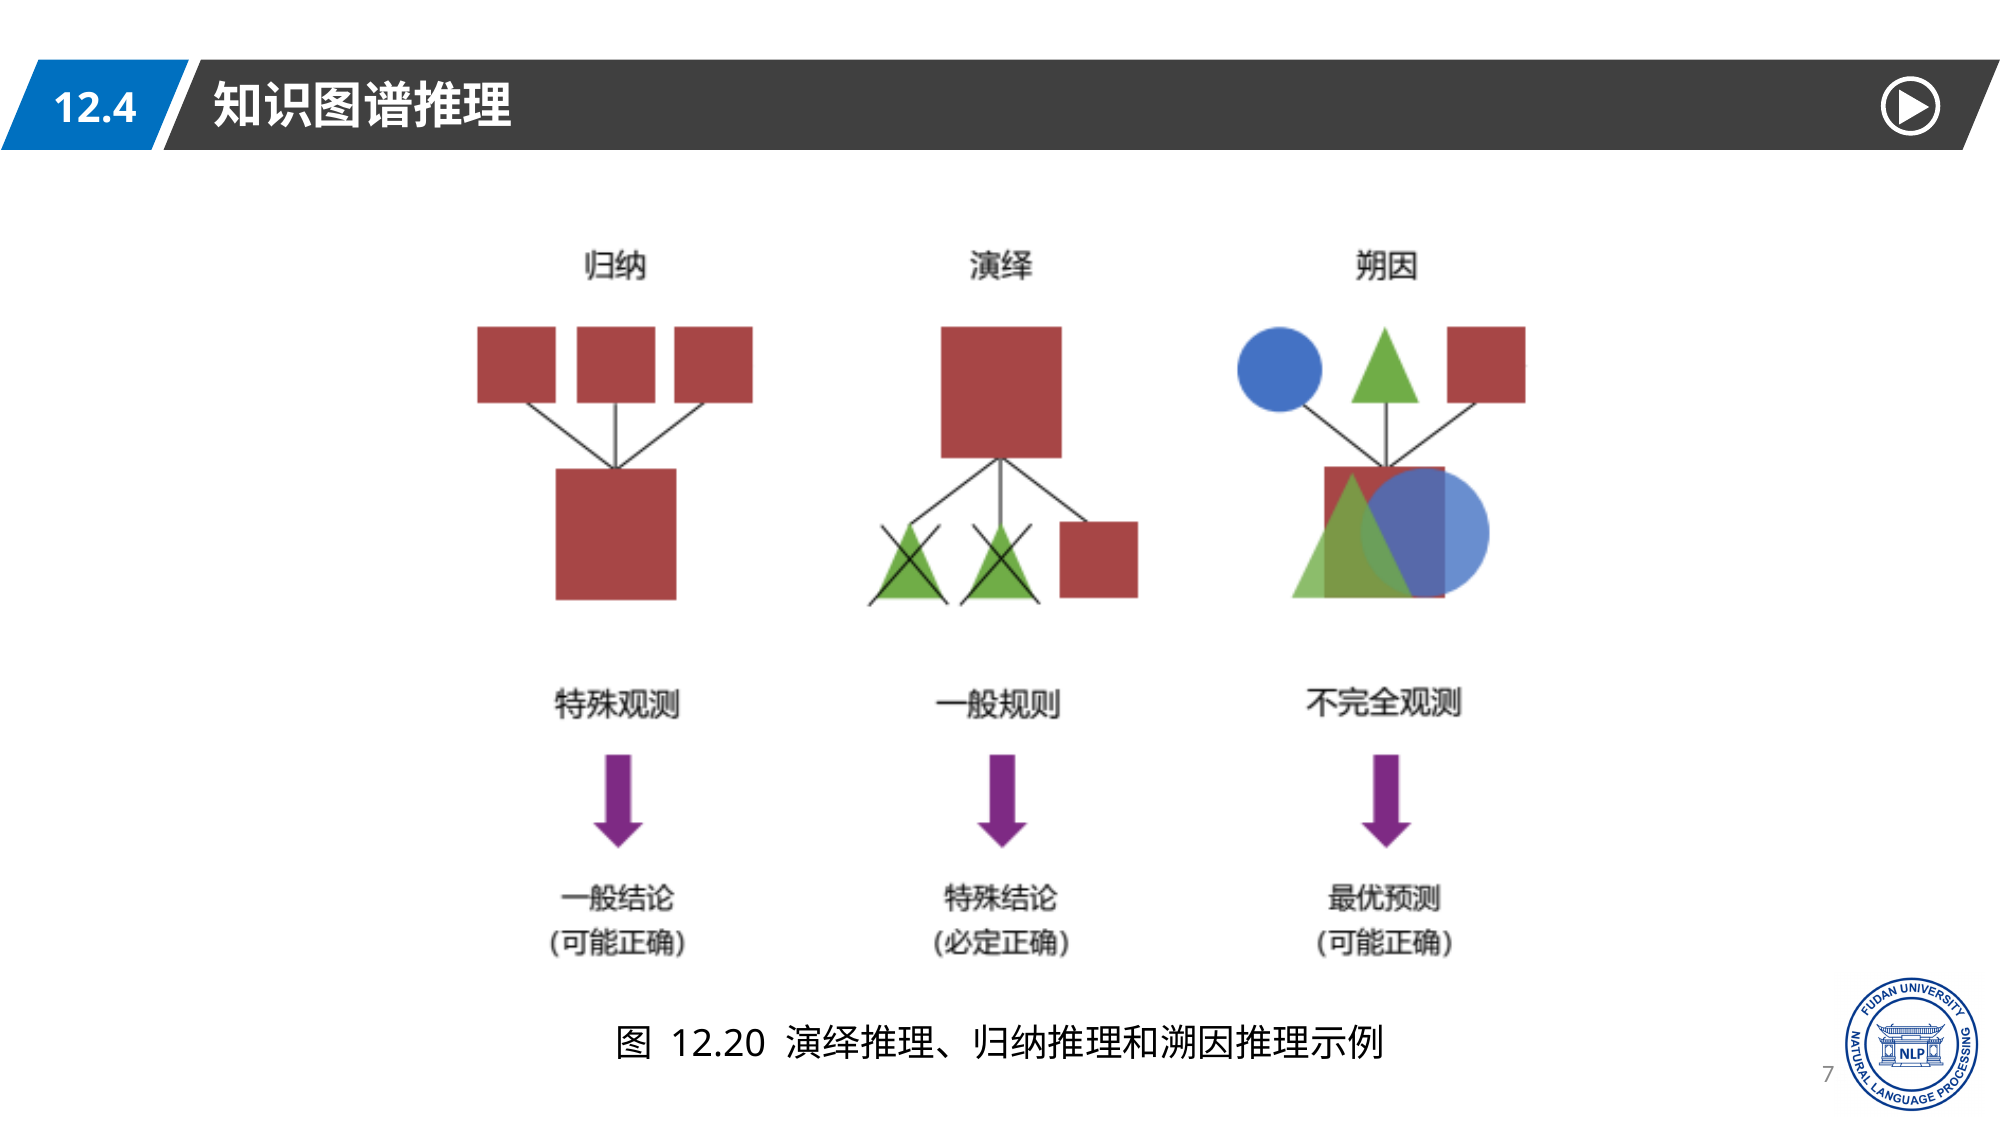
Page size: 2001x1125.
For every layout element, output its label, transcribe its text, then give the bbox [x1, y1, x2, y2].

text_box [32, 59, 189, 89]
picture [1834, 972, 1985, 1117]
picture [406, 214, 1594, 1015]
text_box 图 12.20 演绎推理、归纳推理和溯因推理示例 [500, 1021, 1500, 1072]
text_box 12.4 [13, 73, 177, 138]
slide_number 73 [1412, 1042, 1863, 1103]
text_box [163, 59, 2000, 150]
text_box [1, 121, 157, 150]
text_box 知识图谱推理 [198, 66, 529, 142]
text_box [1883, 78, 1939, 134]
